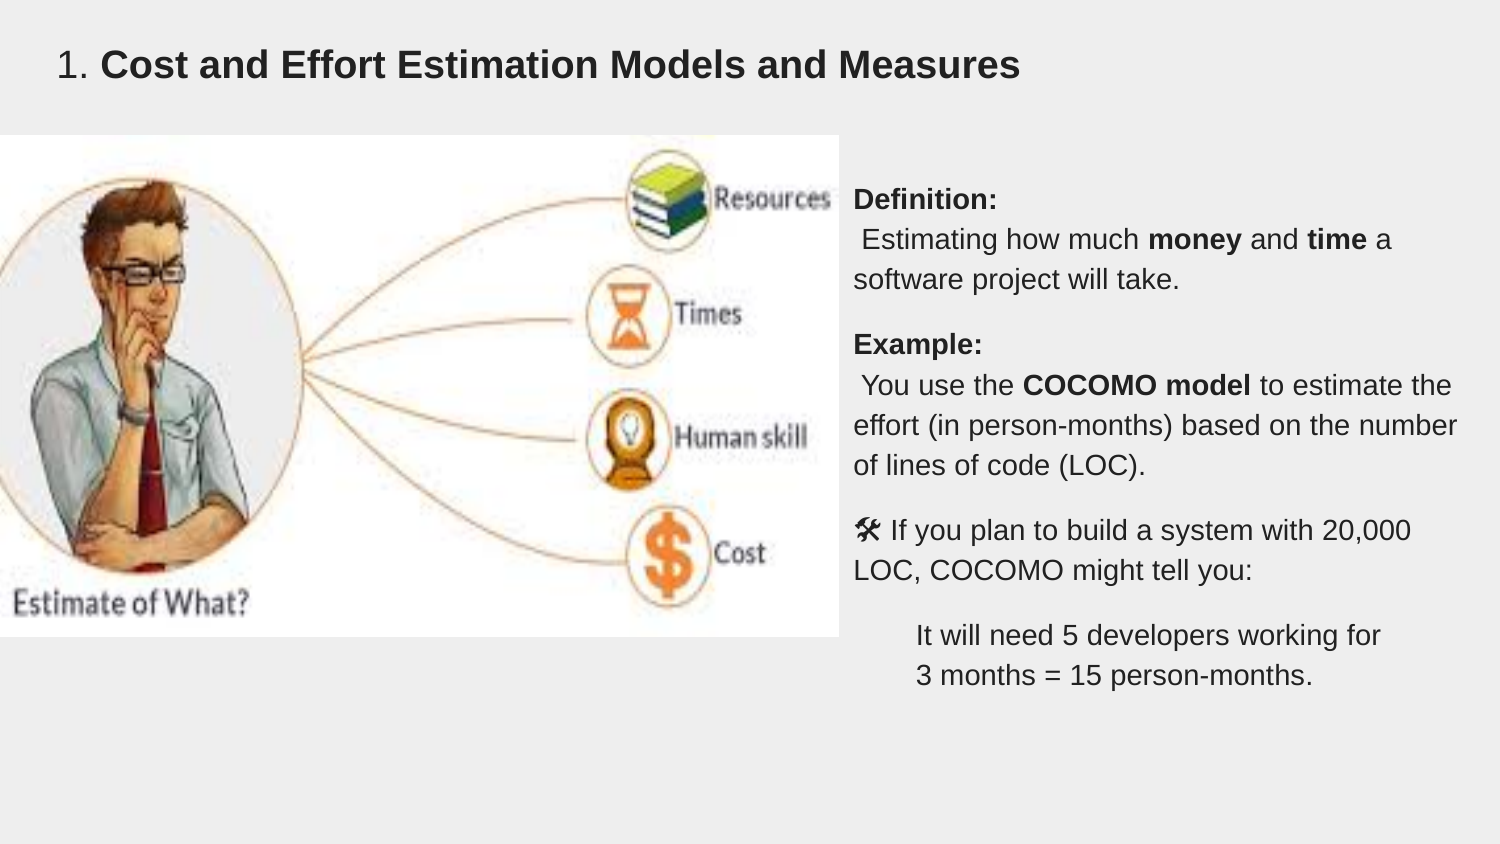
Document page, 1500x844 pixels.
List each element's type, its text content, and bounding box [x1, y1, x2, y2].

picture [0, 134, 839, 637]
text_box Definition: Estimating how much money and time a software project will take. Example: You use the COCOMO model to estimate the effort (in person-months) based on the number of lines of code (LOC). 🛠️ If you plan to build a system with 20,000 LOC, COCOMO might tell you: It will need 5 developers working for 3 months = 15 person-months. [838, 159, 1475, 762]
text_box 1. Cost and Effort Estimation Models and Measures [41, 0, 1275, 112]
